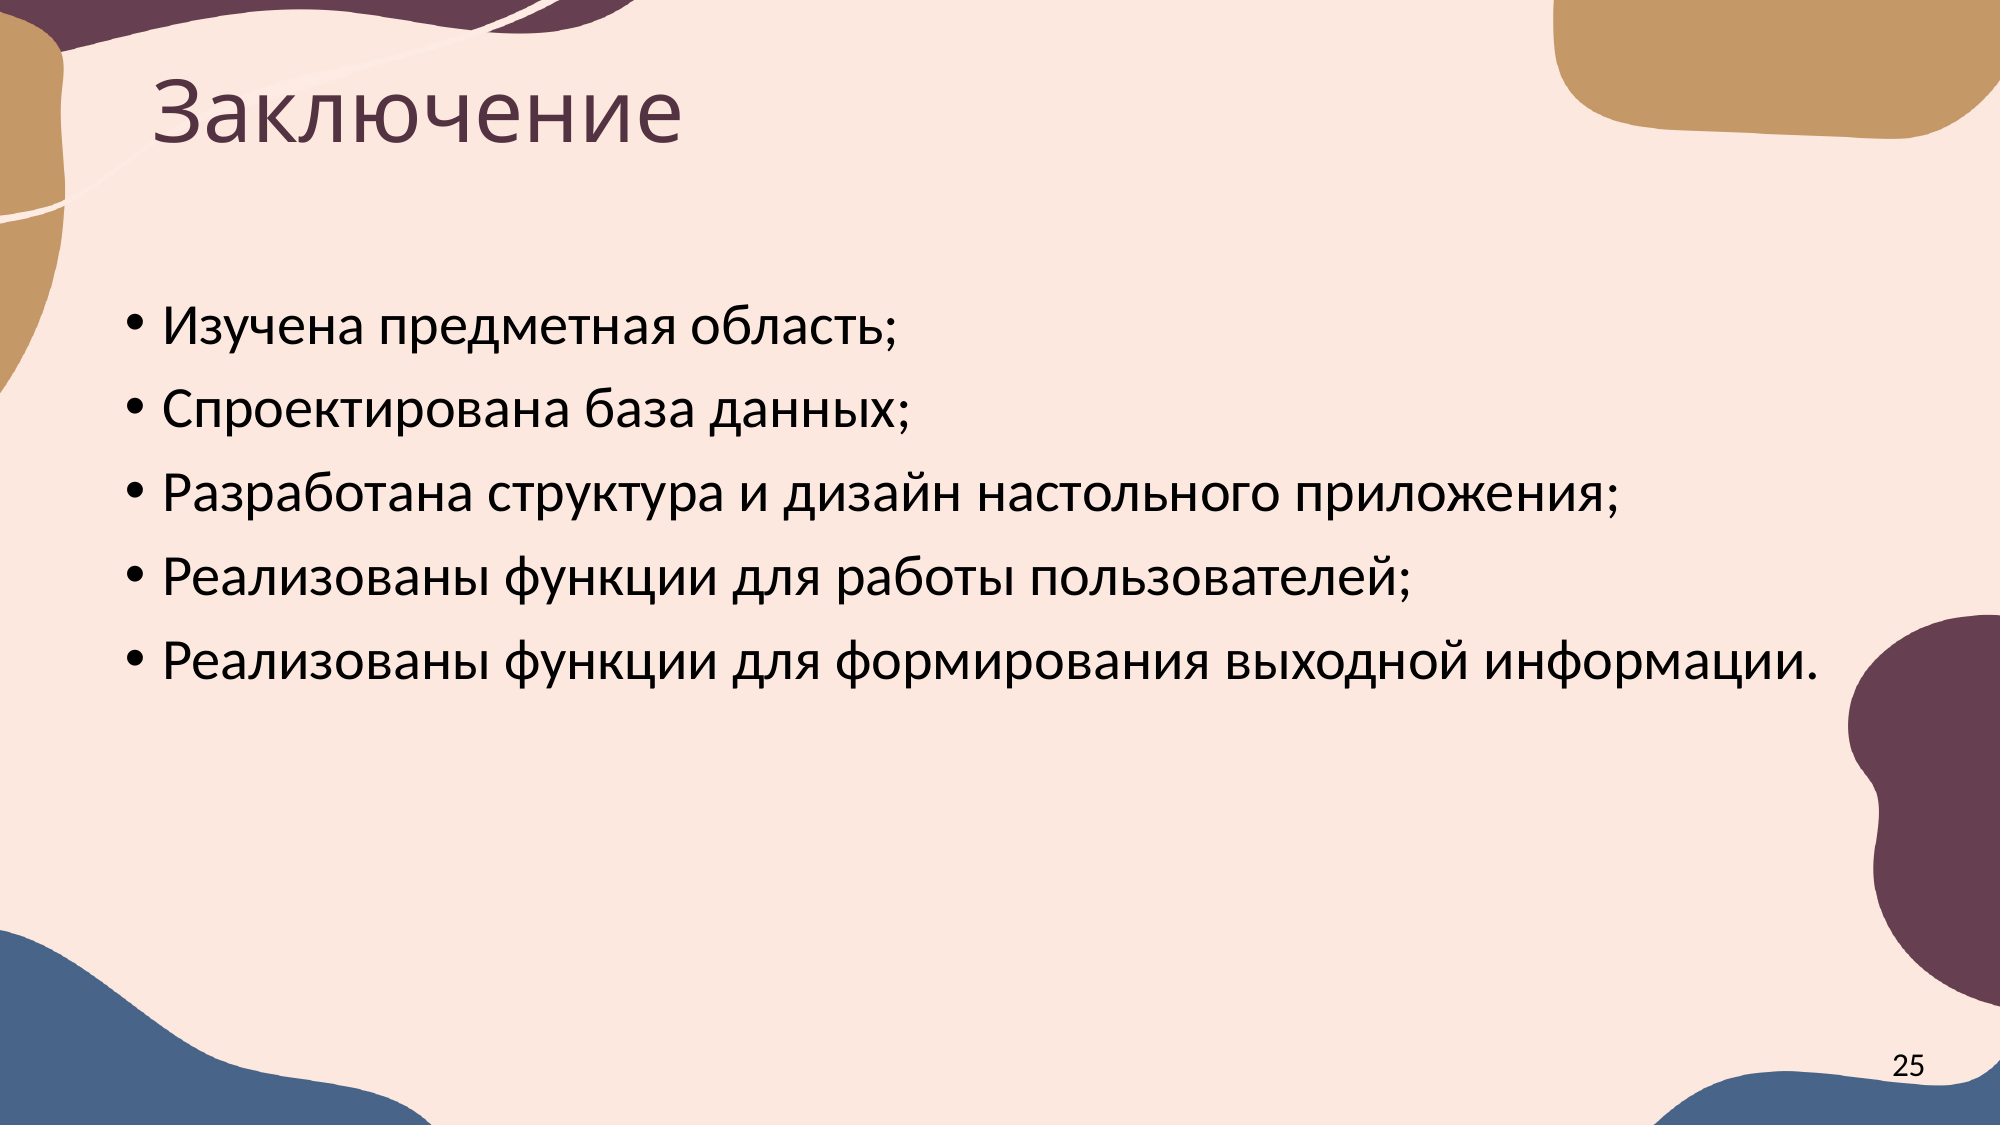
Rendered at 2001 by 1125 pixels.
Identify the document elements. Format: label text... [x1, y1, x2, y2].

list Изучена предметная область; Спроектирована база данных; Разработана структура и дизайн настольного приложения; Реализованы функции для работы пользователей; Реализованы функции для формирования выходной информации. [109, 286, 1842, 883]
picture [0, 0, 2000, 1125]
title Заключение [137, 59, 1863, 170]
slide_number 25 [1490, 1033, 1941, 1094]
